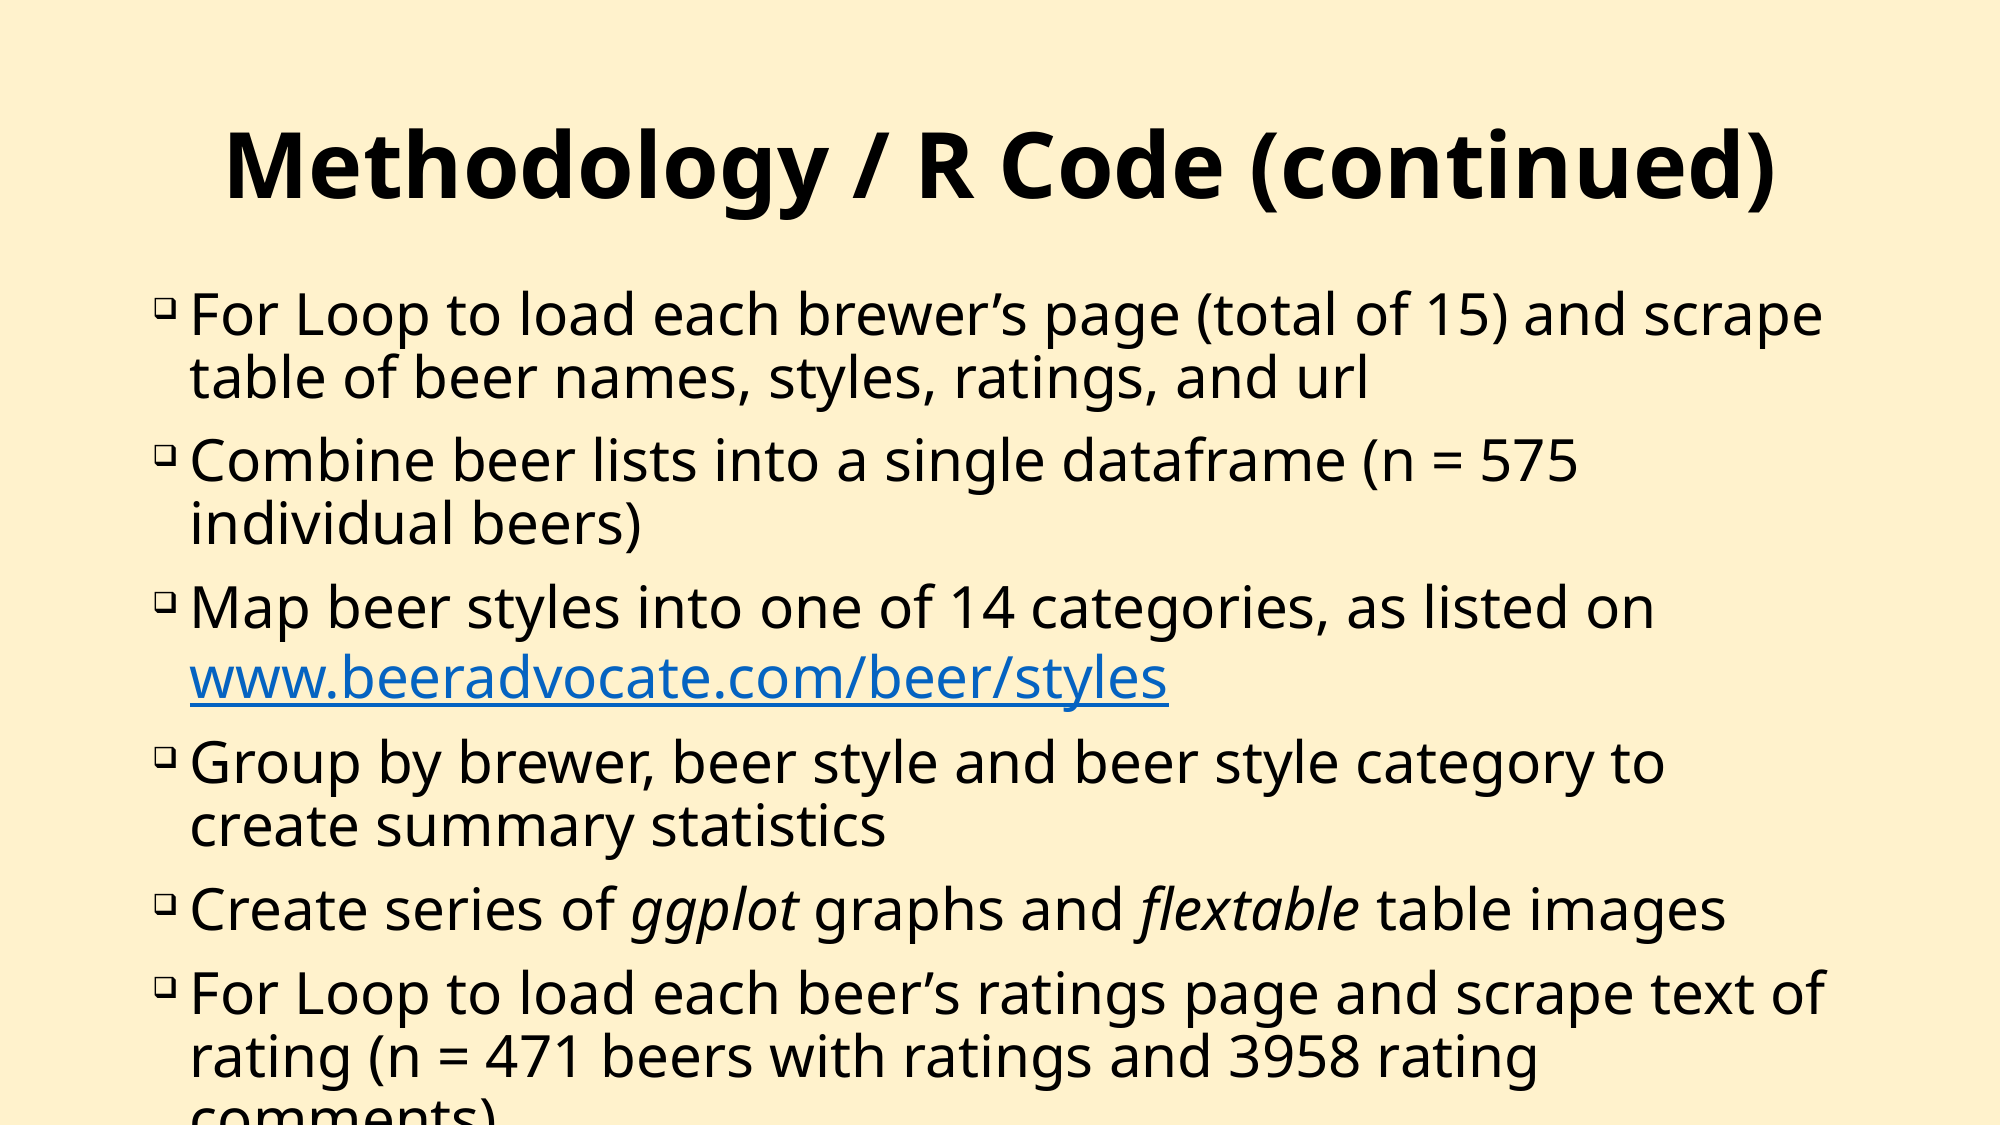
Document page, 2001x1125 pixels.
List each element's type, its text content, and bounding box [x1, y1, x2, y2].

list For Loop to load each brewer’s page (total of 15) and scrape table of beer names, styles, ratings, and url Combine beer lists into a single dataframe (n = 575 individual beers) Map beer styles into one of 14 categories, as listed on www.beeradvocate.com/beer/styles Group by brewer, beer style and beer style category to create summary statistics Create series of ggplot graphs and flextable table images For Loop to load each beer’s ratings page and scrape text of rating (n = 471 beers with ratings and 3958 rating comments) Select several beer style categories to analyze rating text and produce word clouds Analyze beer names for local cultural terms and word cloud [137, 277, 1863, 992]
title Methodology / R Code (continued) [137, 59, 1863, 277]
